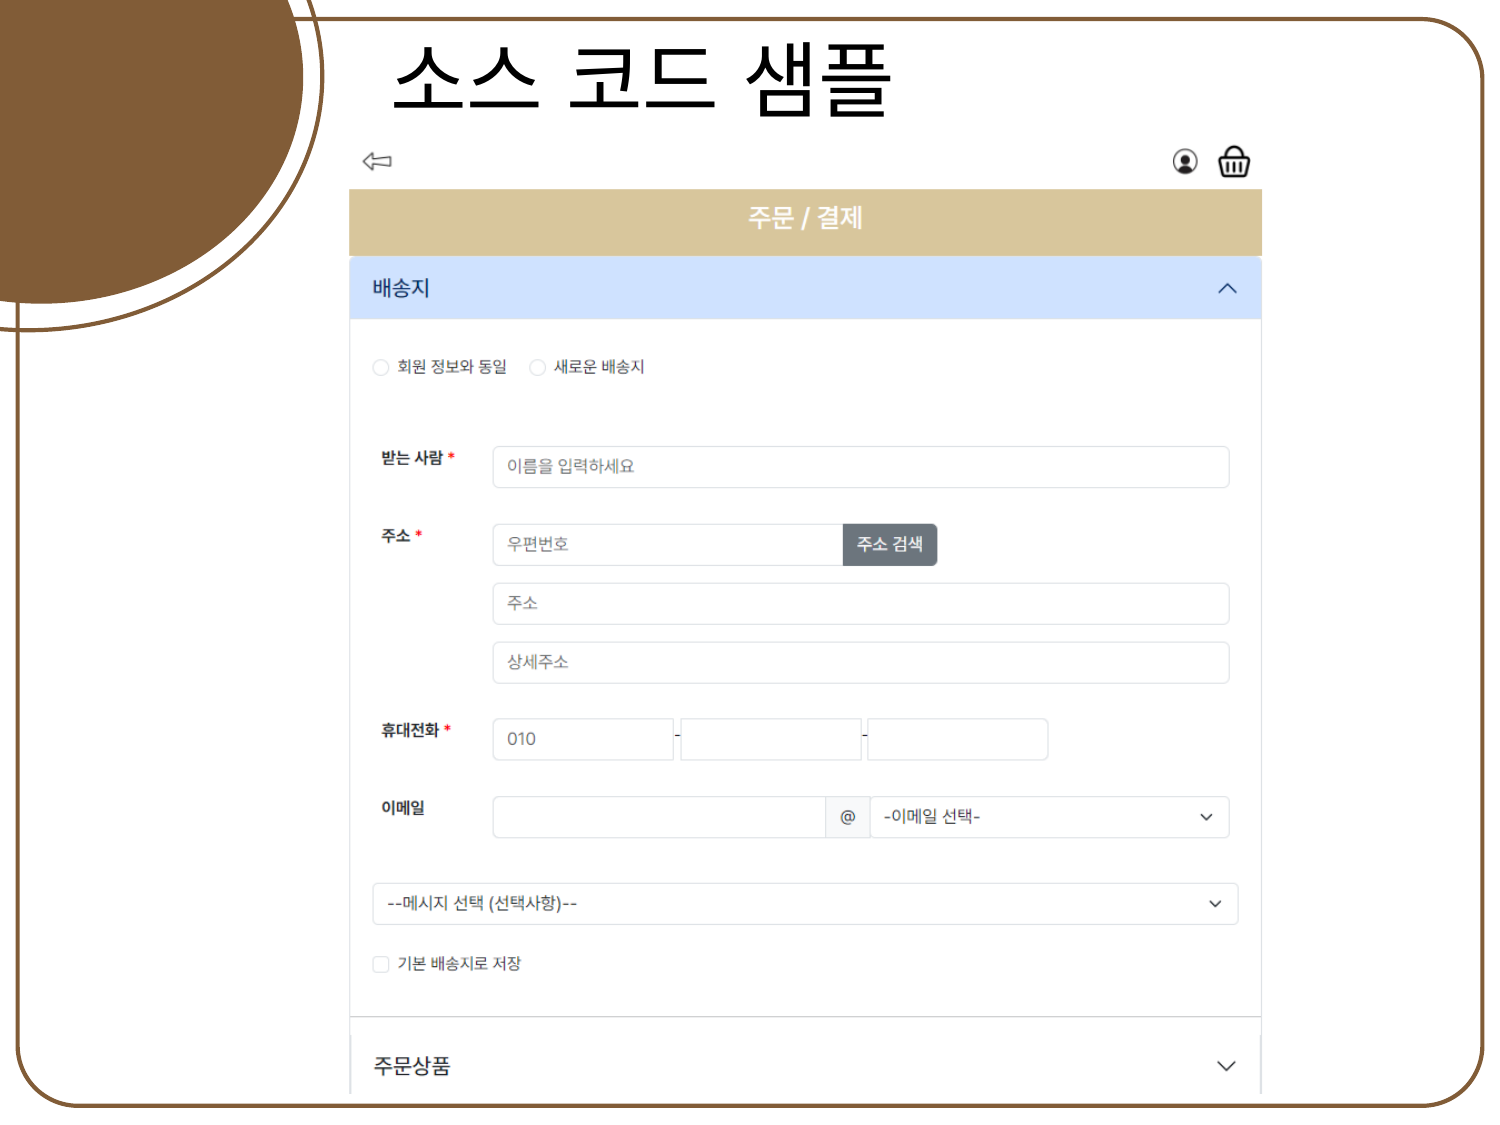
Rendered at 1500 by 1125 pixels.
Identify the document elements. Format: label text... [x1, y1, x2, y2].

picture [347, 136, 1282, 1095]
text_box [15, 16, 1485, 1108]
text_box 소스 코드 샘플 [375, 21, 911, 135]
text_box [0, 0, 323, 331]
